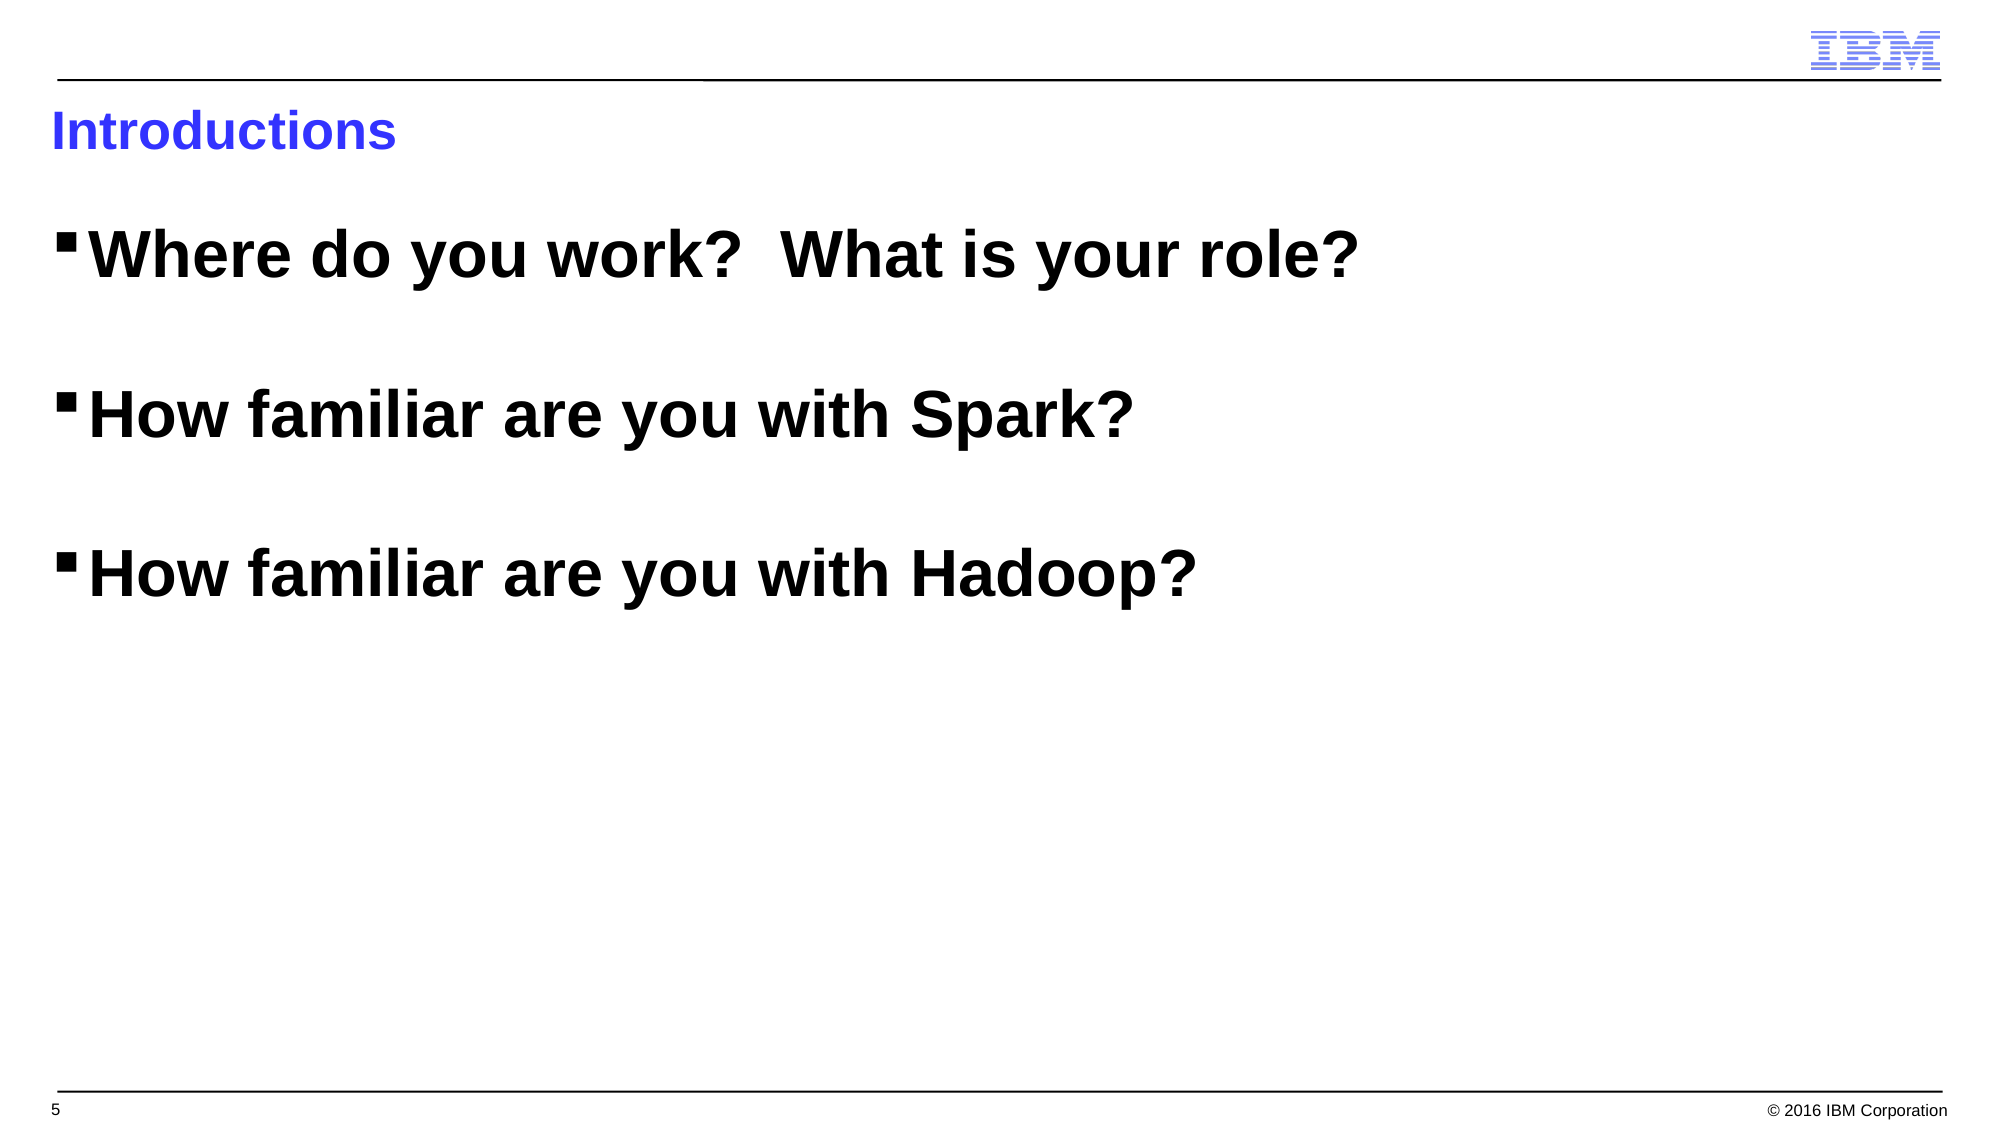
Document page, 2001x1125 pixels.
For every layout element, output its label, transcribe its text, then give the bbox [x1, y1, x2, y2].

picture [1811, 31, 1940, 70]
list Where do you work? What is your role? How familiar are you with Spark? How familiar are you with Hadoop? [36, 202, 1963, 1051]
title Introductions [36, 88, 1963, 187]
